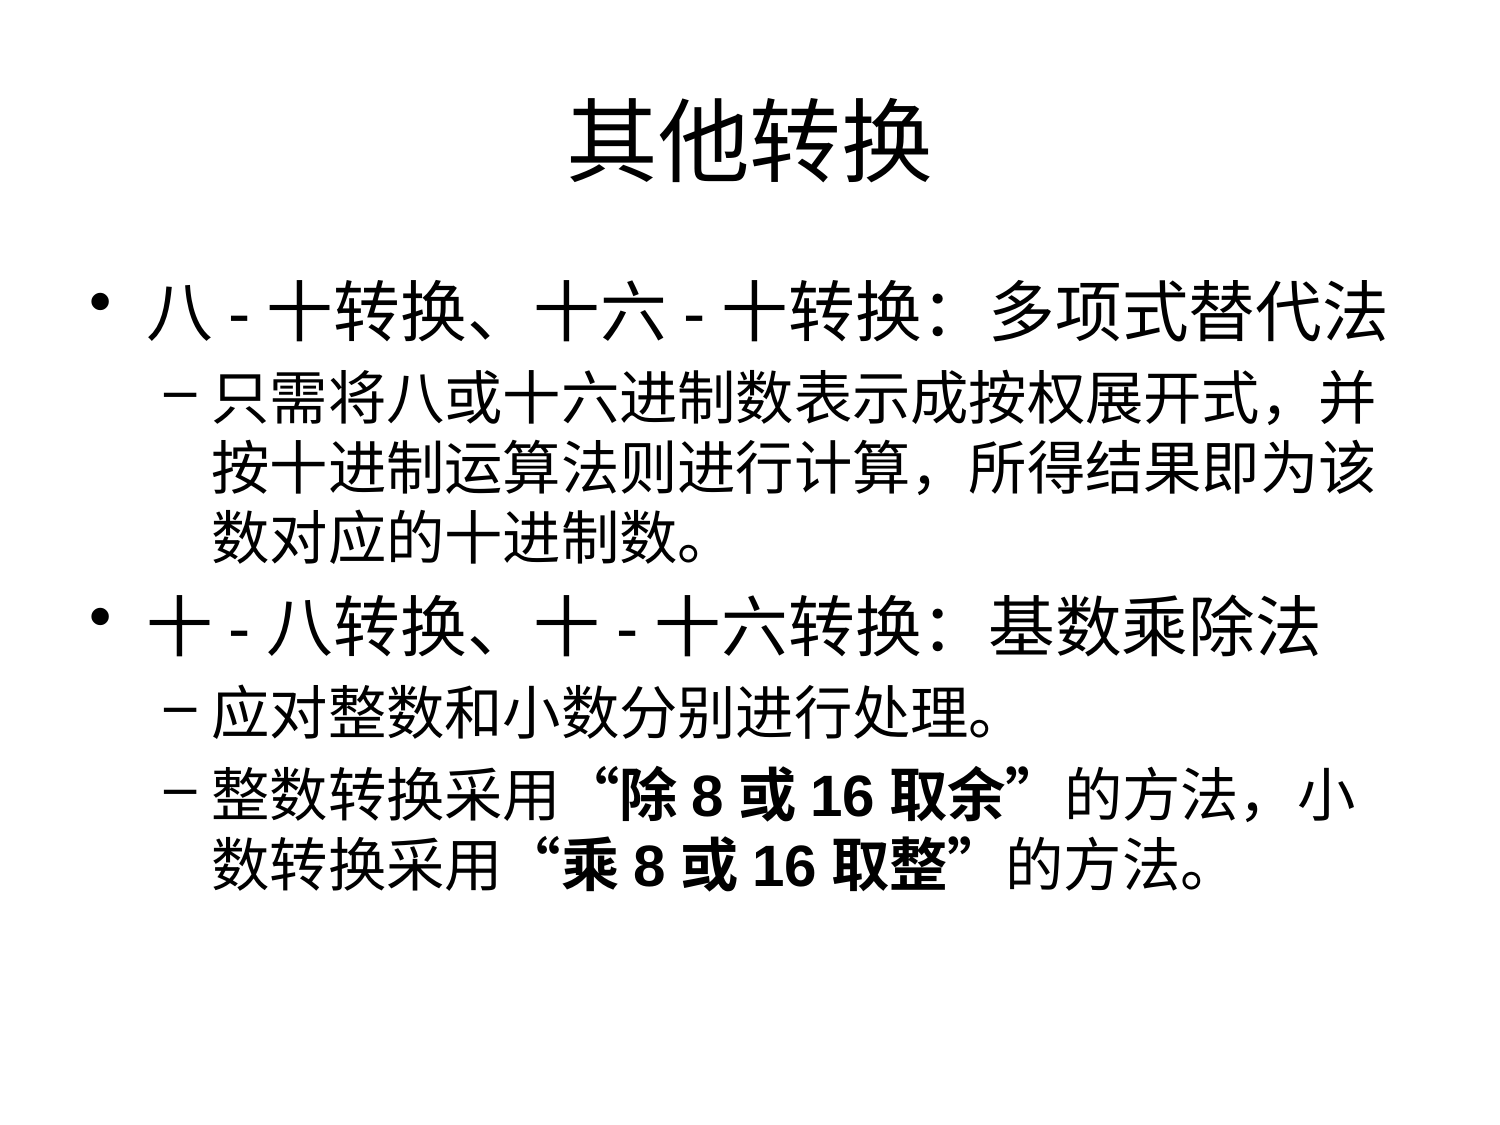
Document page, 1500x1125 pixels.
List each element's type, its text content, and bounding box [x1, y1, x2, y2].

title 其他转换 [74, 44, 1426, 233]
list 八-十转换、十六-十转换：多项式替代法 只需将八或十六进制数表示成按权展开式，并按十进制运算法则进行计算，所得结果即为该数对应的十进制数。 十-八转换、十-十六转换：基数乘除法 应对整数和小数分别进行处理。 整数转换采用“除8或16取余”的方法，小数转换采用“乘8或16取整”的方法。 [74, 262, 1426, 1006]
